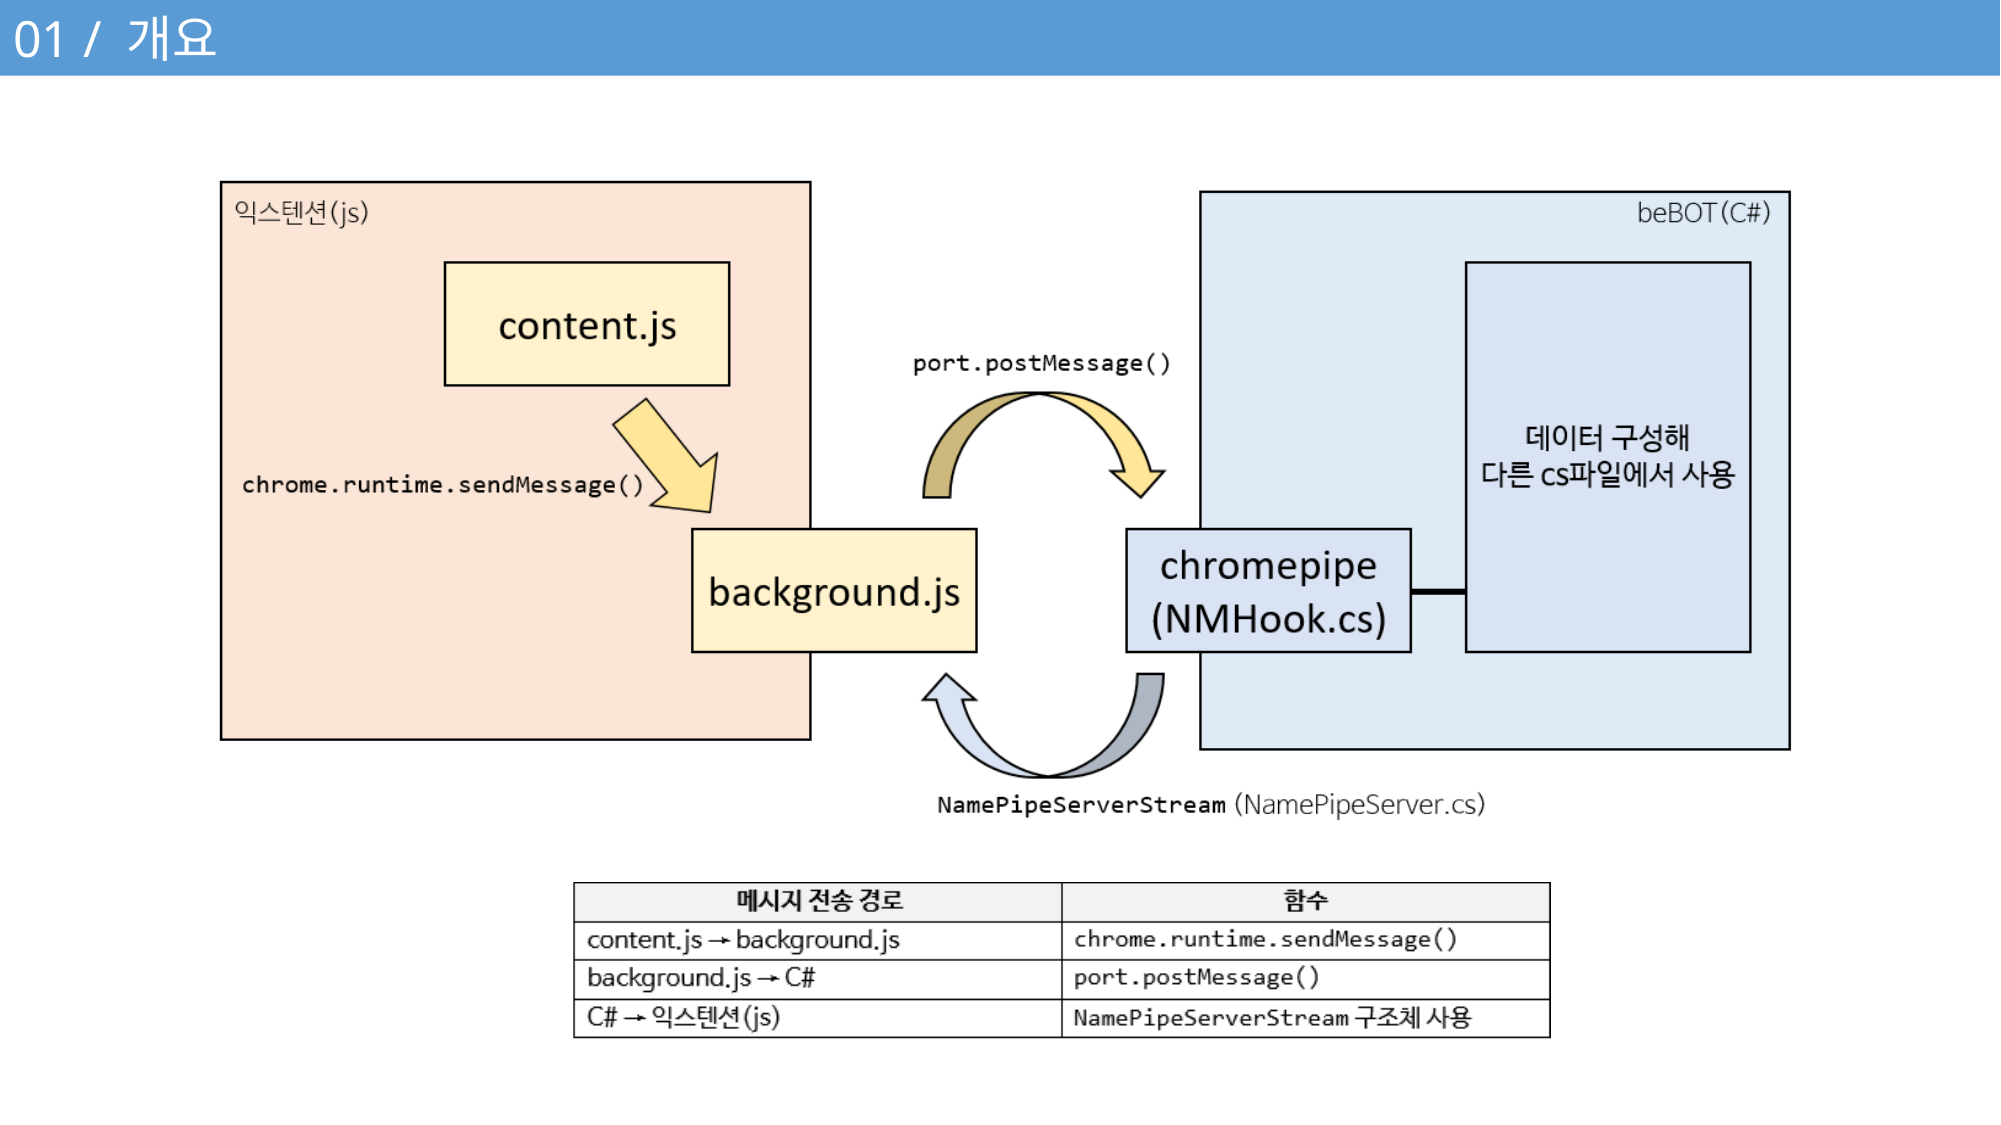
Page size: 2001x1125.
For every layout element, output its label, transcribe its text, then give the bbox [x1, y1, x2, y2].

picture [572, 882, 1551, 1040]
text_box [0, 0, 2000, 77]
picture [204, 170, 1796, 825]
text_box 01 / 개요 [0, 0, 234, 75]
